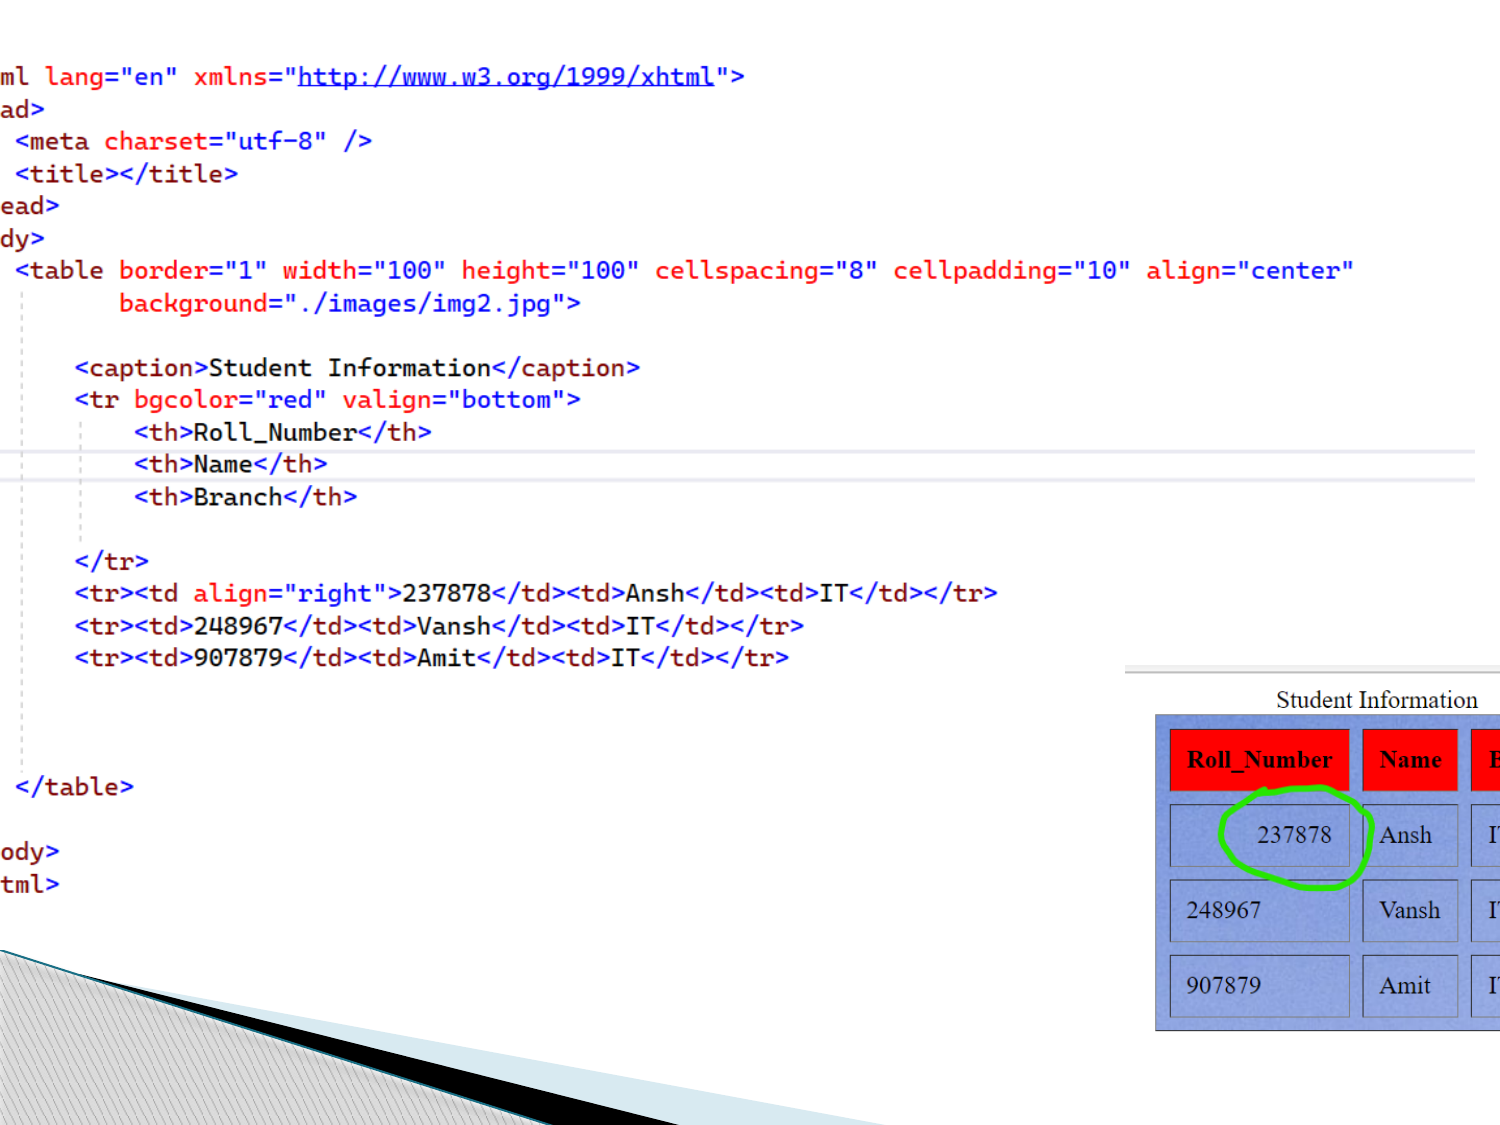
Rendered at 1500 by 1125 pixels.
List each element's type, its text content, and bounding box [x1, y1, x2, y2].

list Example: [126, 961, 1118, 1035]
picture [0, 37, 1500, 1050]
